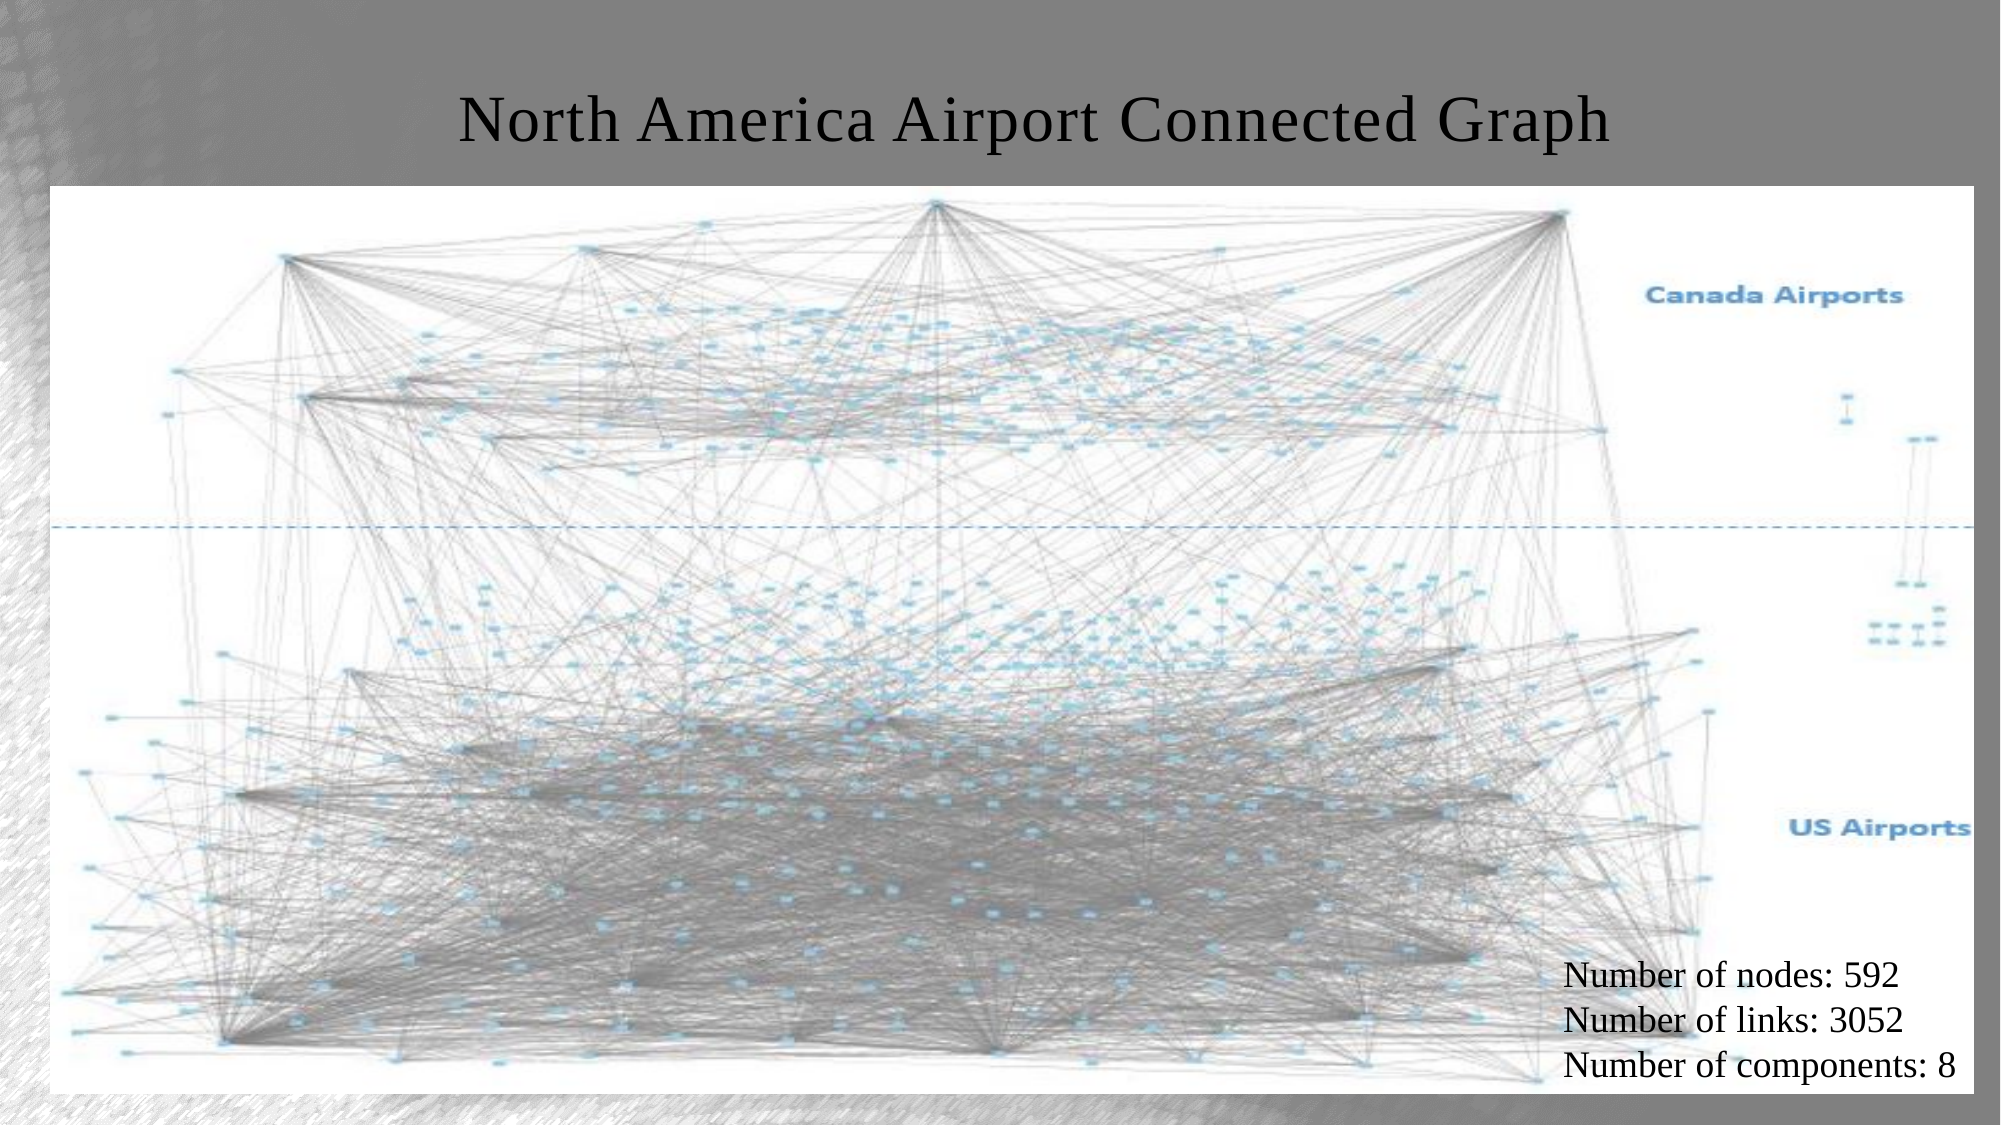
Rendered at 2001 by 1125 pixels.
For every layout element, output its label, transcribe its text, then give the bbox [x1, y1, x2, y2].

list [50, 186, 1974, 1094]
picture [0, 0, 2001, 1125]
title North America Airport Connected Graph [443, 62, 1674, 164]
